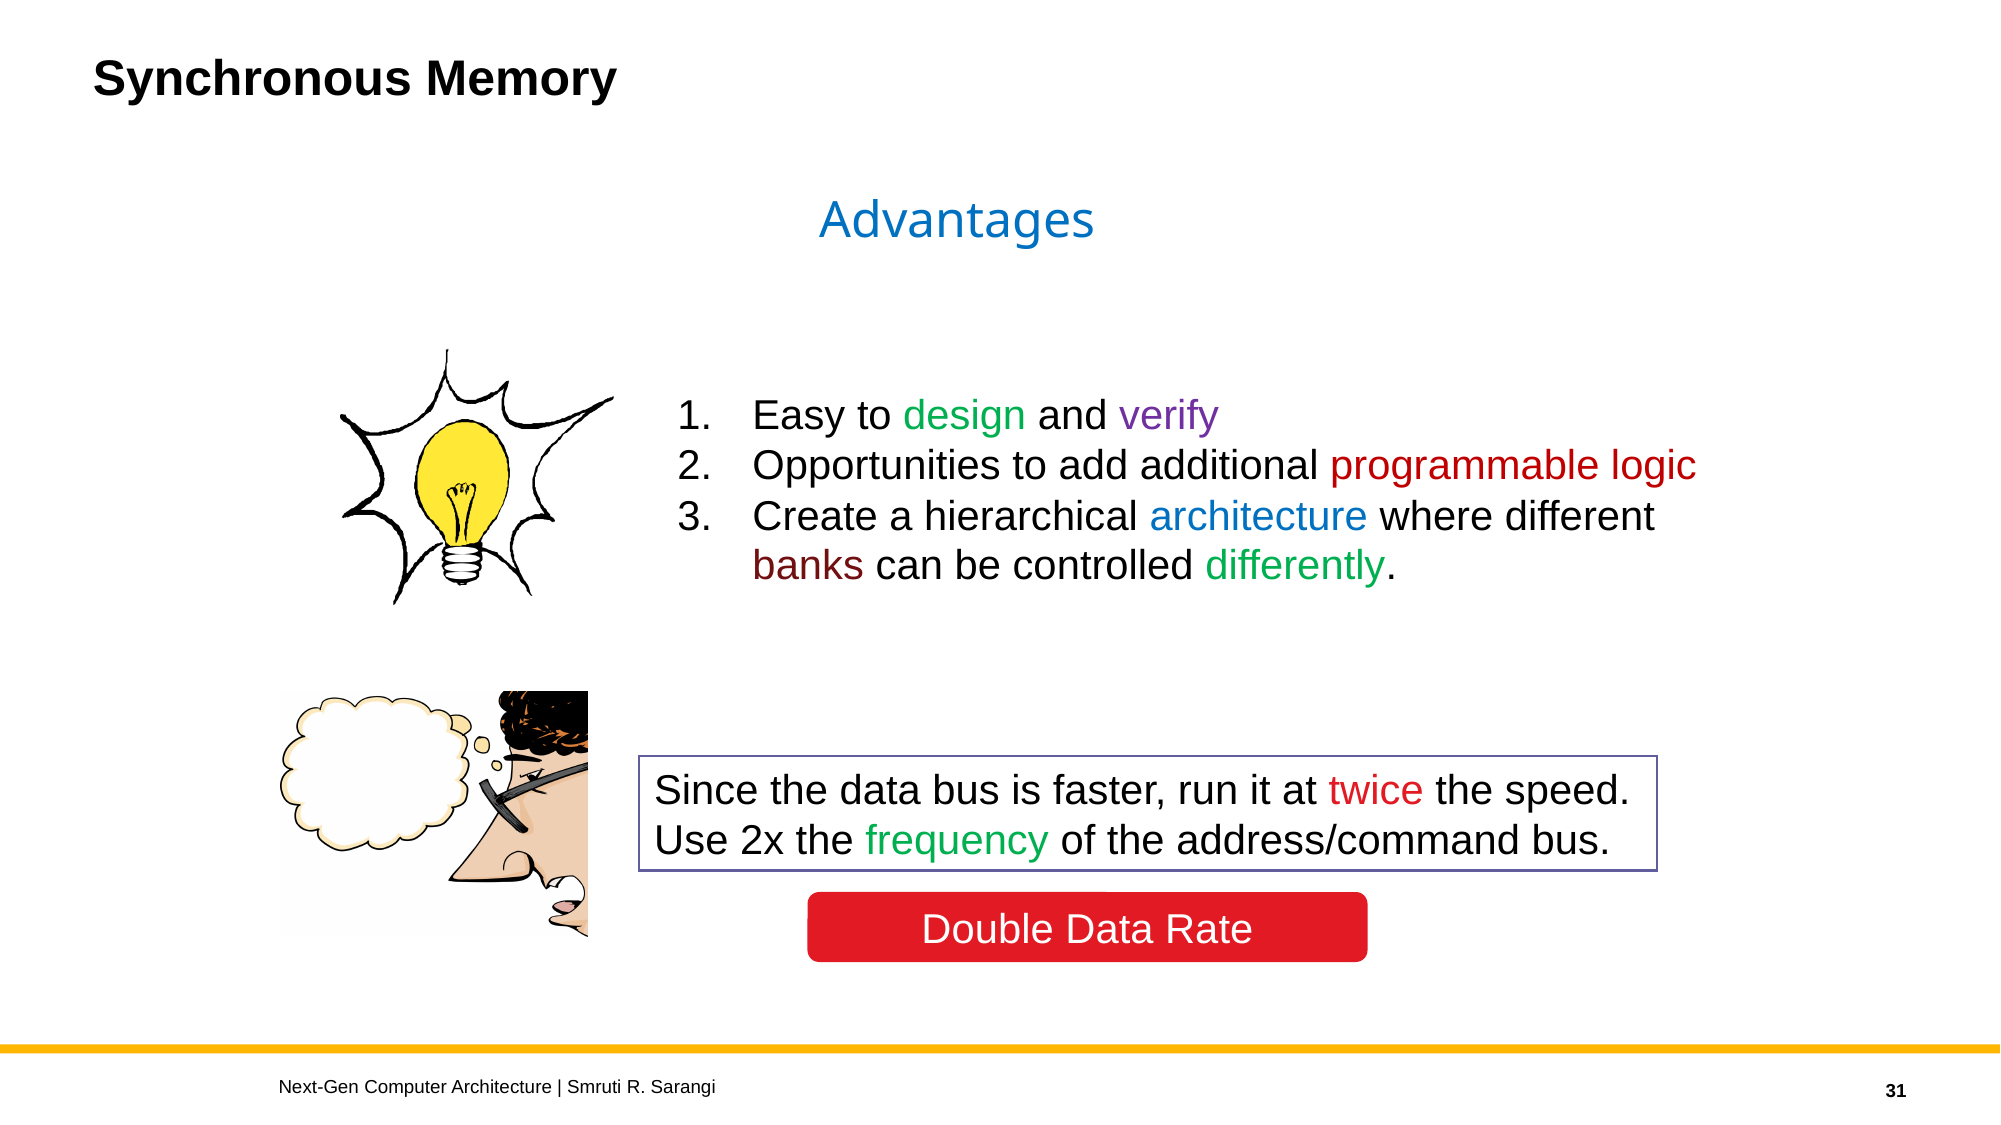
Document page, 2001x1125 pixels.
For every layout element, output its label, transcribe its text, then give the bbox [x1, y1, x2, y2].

text_box Double Data Rate [806, 890, 1369, 964]
text_box Advantages [804, 179, 1111, 255]
footer Next-Gen Computer Architecture | Smruti R. Sarangi [263, 1067, 1464, 1105]
title Synchronous Memory [78, 45, 1578, 180]
text_box Since the data bus is faster, run it at twice the speed. Use 2x the frequency of the address/command bus. [638, 755, 1658, 872]
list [340, 348, 614, 605]
text_box Easy to design and verify Opportunities to add additional programmable logic Create a hierarchical architecture where different banks can be controlled differently. [662, 380, 1713, 646]
picture [280, 691, 588, 937]
slide_number 31 [1711, 1071, 1922, 1109]
